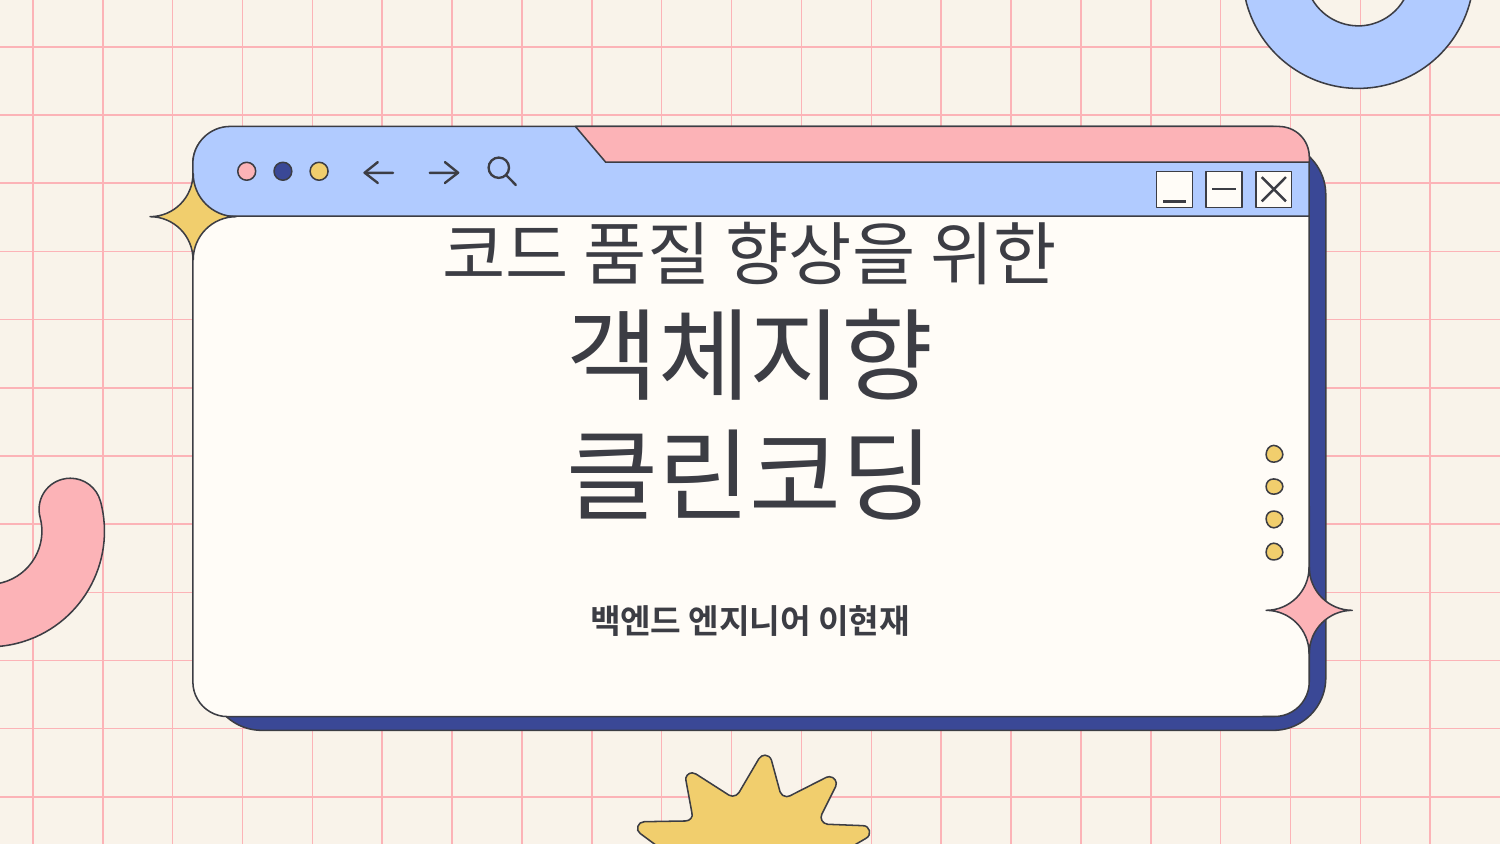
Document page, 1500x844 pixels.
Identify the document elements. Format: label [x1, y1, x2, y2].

text_box [192, 126, 1326, 731]
text_box [150, 195, 187, 238]
text_box [1332, 605, 1353, 616]
